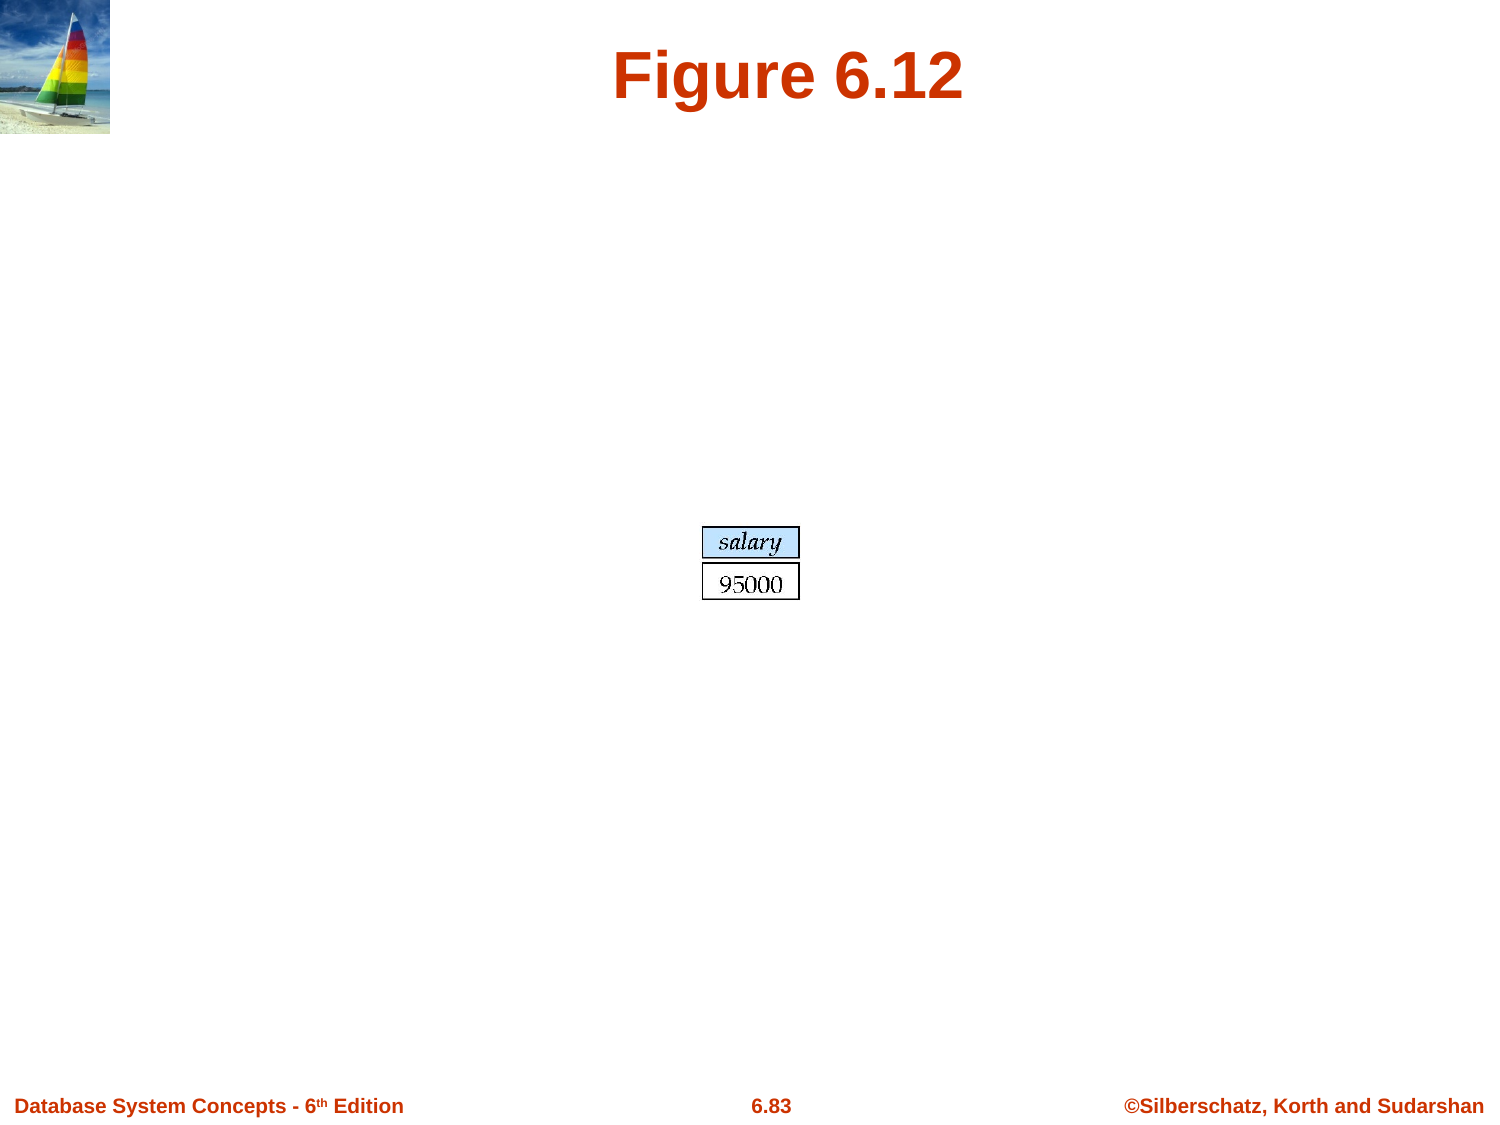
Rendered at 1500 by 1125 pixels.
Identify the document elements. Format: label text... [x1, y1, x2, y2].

picture [699, 522, 801, 603]
picture [0, 0, 110, 134]
title Figure 6.12 [125, 18, 1452, 120]
